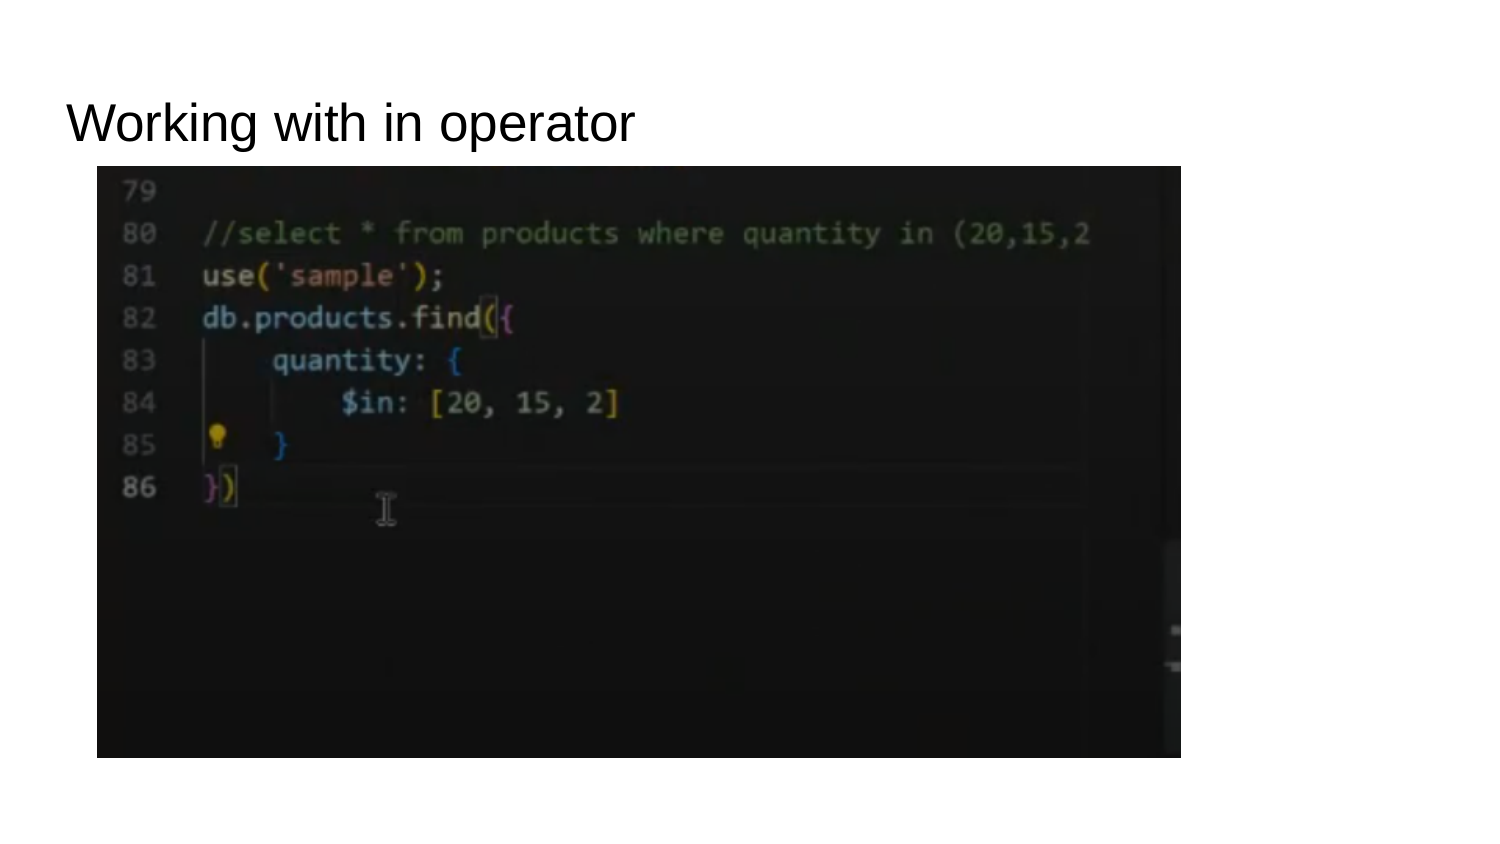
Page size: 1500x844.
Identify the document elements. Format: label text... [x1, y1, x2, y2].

picture [96, 166, 1181, 758]
title Working with in operator [51, 72, 1449, 167]
